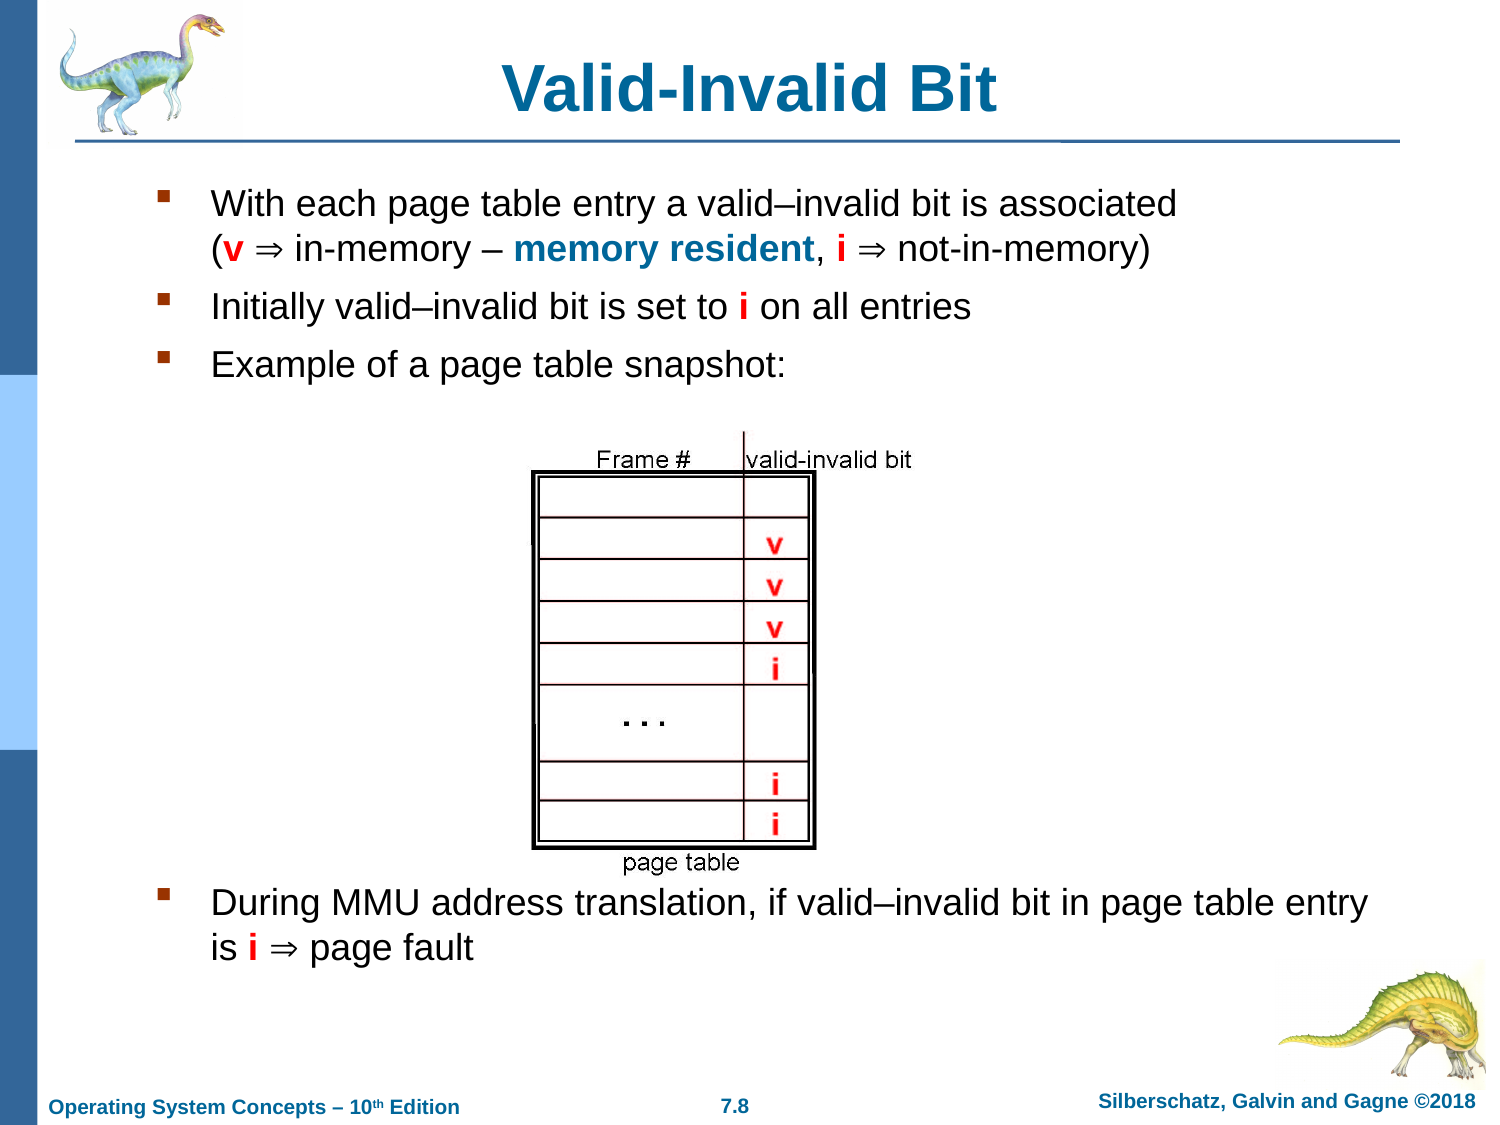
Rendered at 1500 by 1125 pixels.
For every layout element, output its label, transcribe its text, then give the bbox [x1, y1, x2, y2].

picture [526, 430, 916, 880]
title Valid-Invalid Bit [75, 38, 1425, 133]
picture [46, 0, 243, 149]
picture [1275, 959, 1486, 1090]
list With each page table entry a valid–invalid bit is associated (v  in-memory – memory resident, i  not-in-memory) Initially valid–invalid bit is set to i on all entries Example of a page table snapshot: During MMU address translation, if valid–invalid bit in page table entry is i  page fault [139, 171, 1401, 1070]
